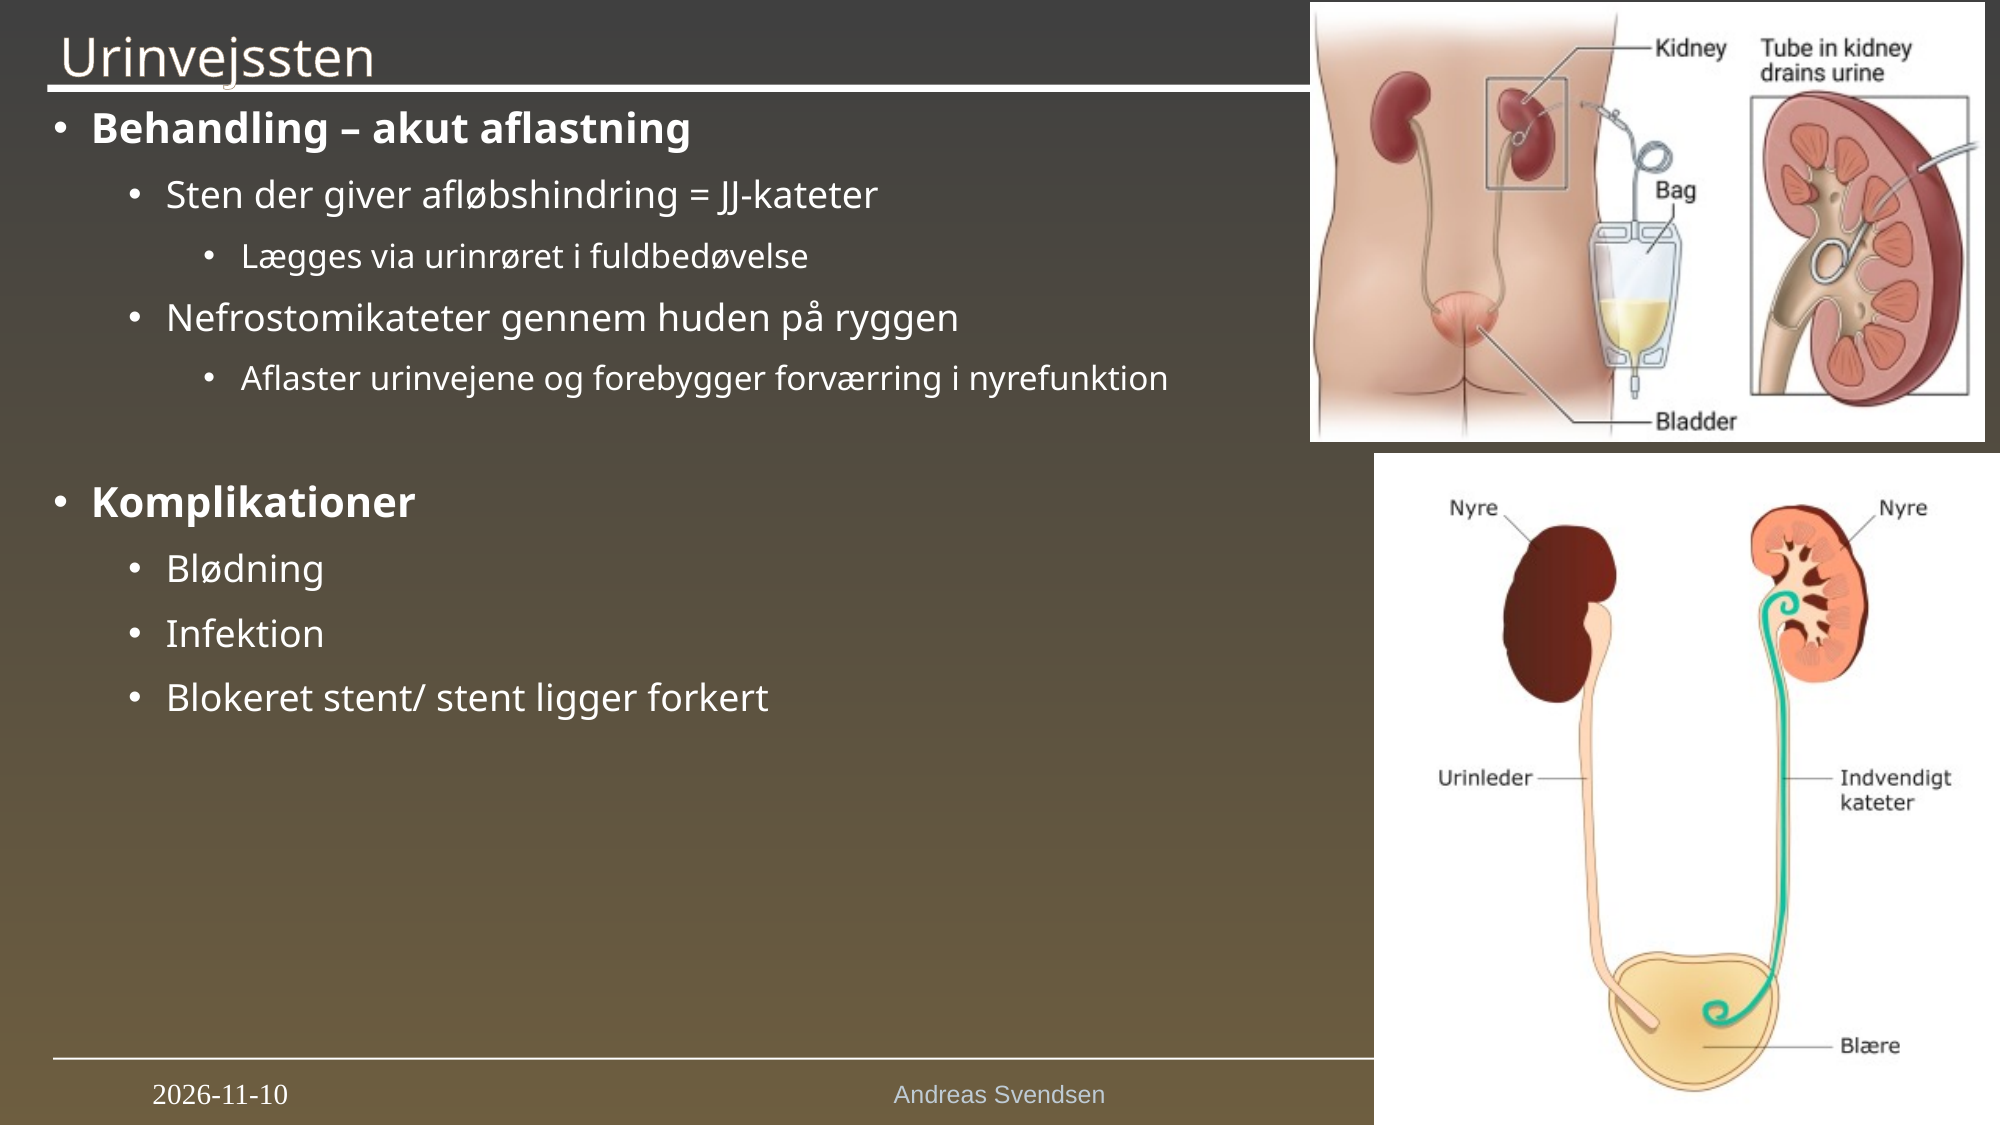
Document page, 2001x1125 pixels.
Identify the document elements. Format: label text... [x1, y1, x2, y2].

list Behandling – akut aflastning Sten der giver afløbshindring = JJ-kateter Lægges via urinrøret i fuldbedøvelse Nefrostomikateter gennem huden på ryggen Aflaster urinvejene og forebygger forværring i nyrefunktion Komplikationer Blødning Infektion Blokeret stent/ stent ligger forkert [53, 92, 1945, 1059]
title Urinvejssten [59, 29, 1021, 89]
footer Andreas Svendsen [662, 1063, 1338, 1124]
picture [1374, 453, 2000, 1125]
picture [1310, 2, 1985, 442]
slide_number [137, 1063, 588, 1124]
